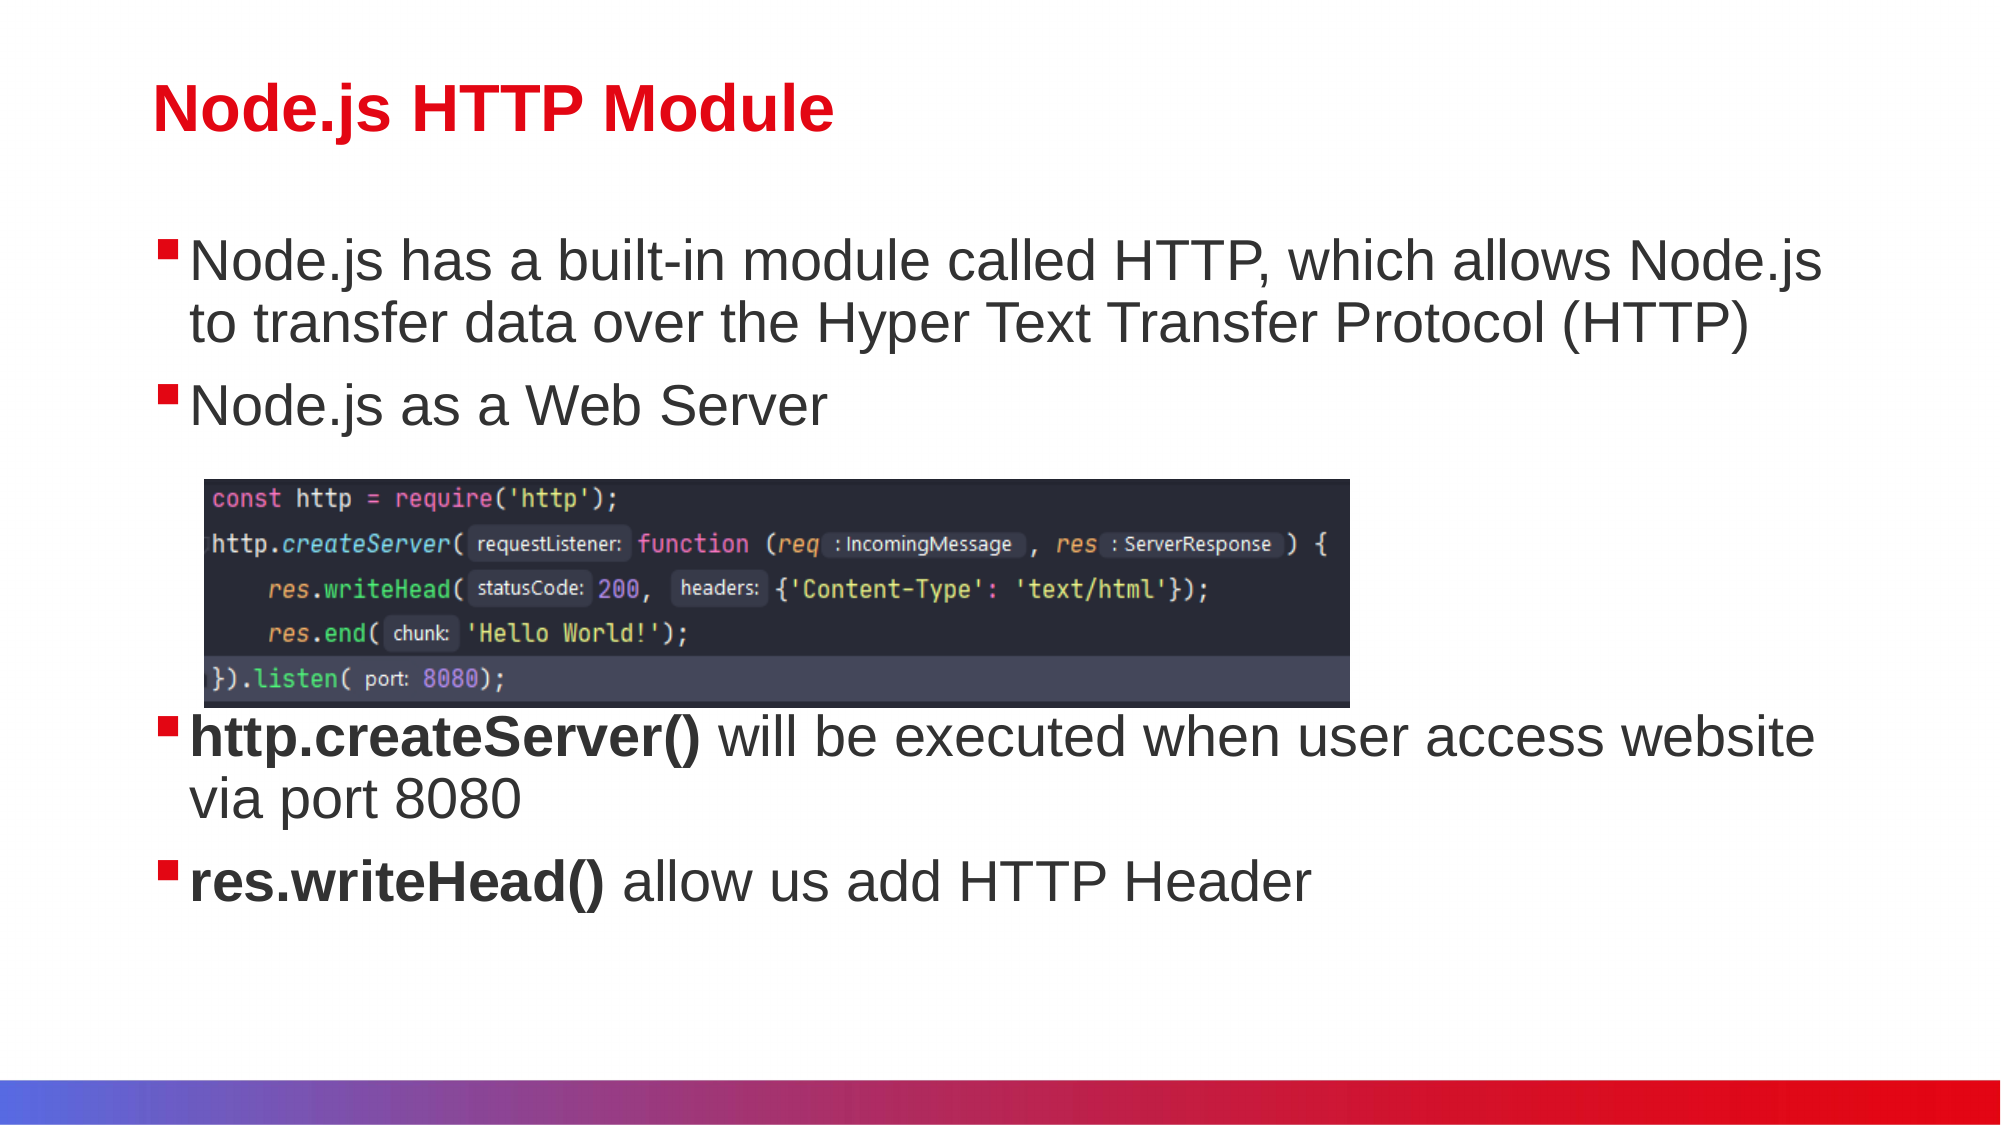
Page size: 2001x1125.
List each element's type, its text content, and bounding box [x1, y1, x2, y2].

title Node.js HTTP Module [137, 66, 1863, 155]
list Node.js has a built-in module called HTTP, which allows Node.js to transfer data over the Hyper Text Transfer Protocol (HTTP) Node.js as a Web Server http.createServer() will be executed when user access website via port 8080 res.writeHead() allow us add HTTP Header [137, 223, 1863, 992]
picture [0, 0, 2001, 1125]
